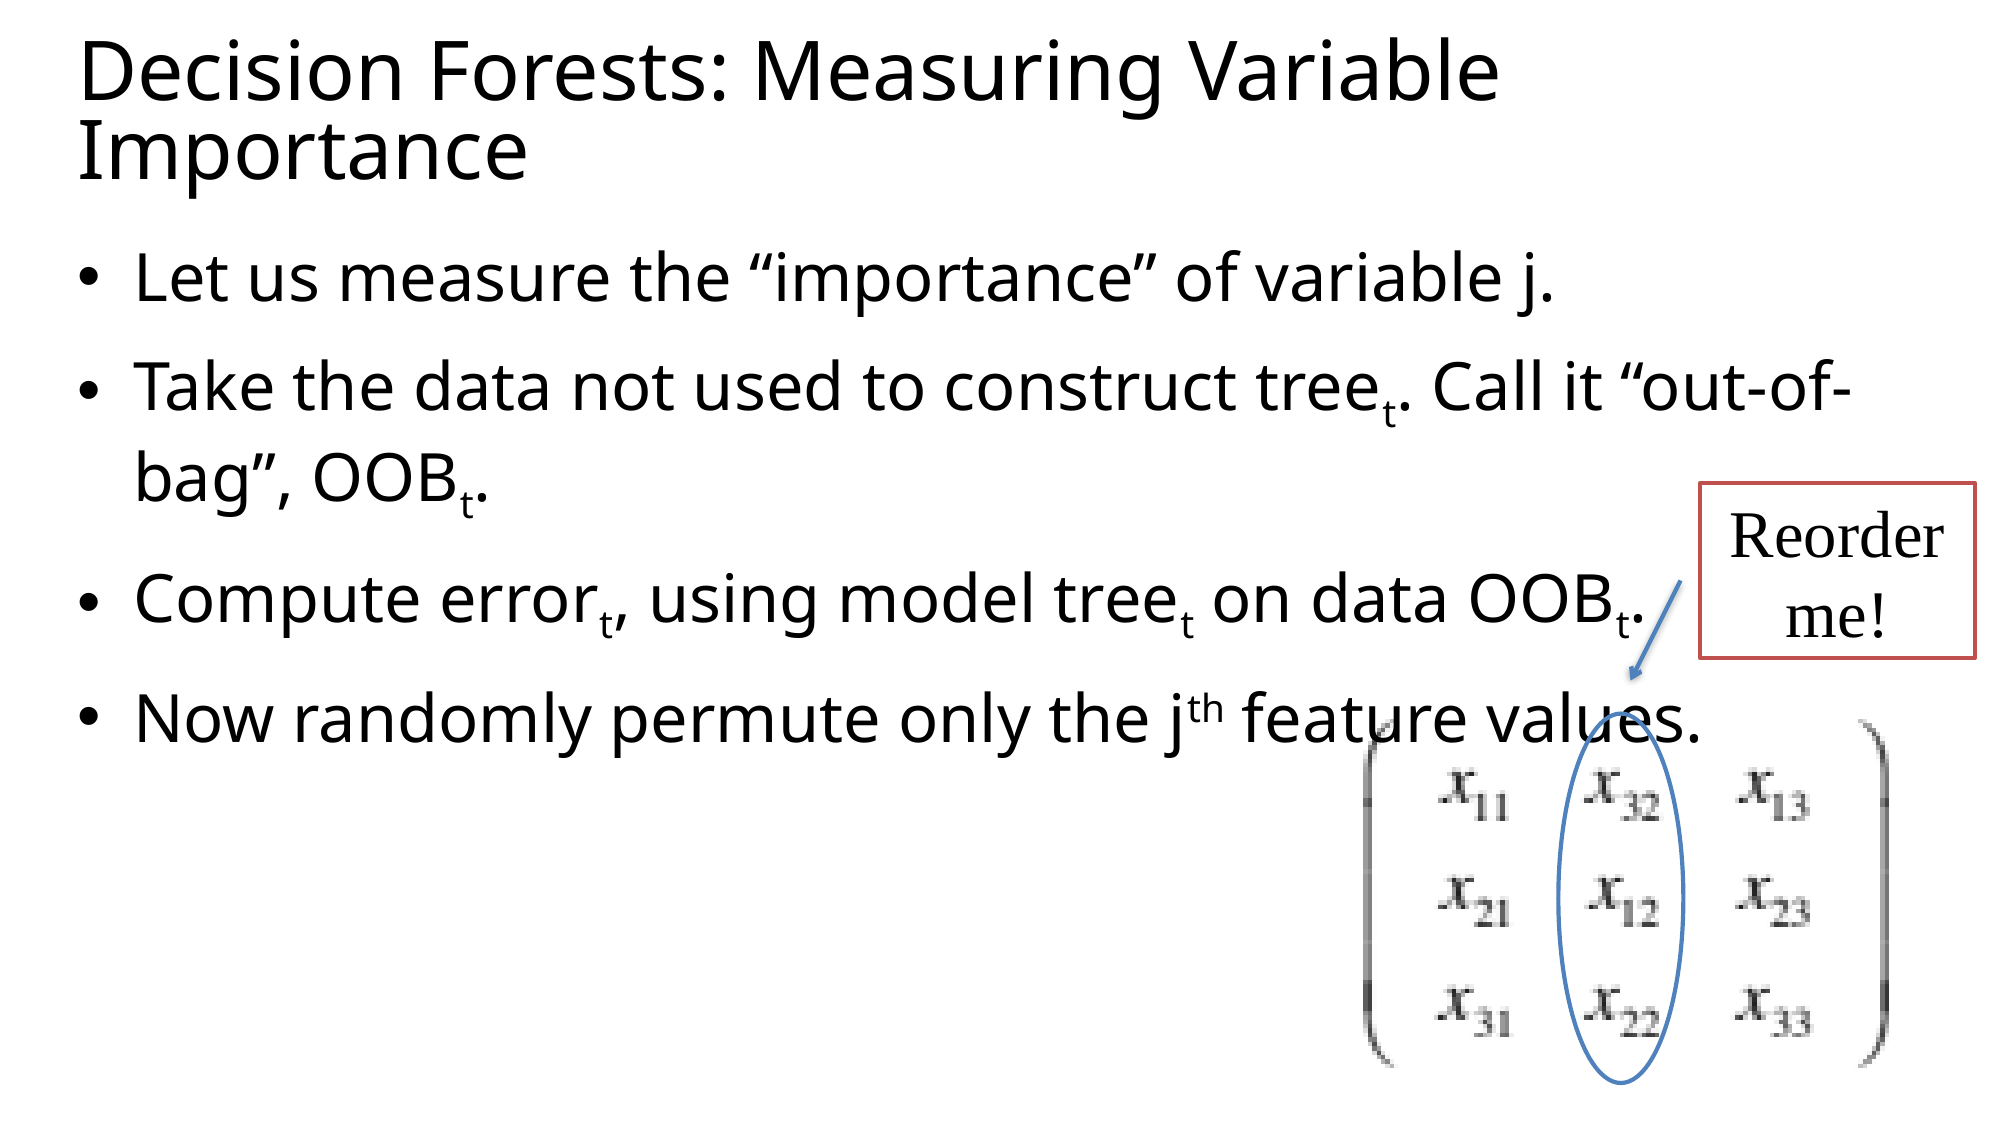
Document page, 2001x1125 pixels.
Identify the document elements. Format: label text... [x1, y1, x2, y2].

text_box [1630, 580, 1681, 681]
text_box Reorder me! [1698, 481, 1977, 660]
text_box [1355, 706, 1895, 1078]
title Decision Forests: Measuring Variable Importance [62, 29, 1953, 205]
list Let us measure the “importance” of variable j. Take the data not used to construct treet. Call it “out-of-bag”, OOBt. Compute errort, using model treet on data OOBt. Now randomly permute only the jth feature values. [62, 227, 1978, 1096]
